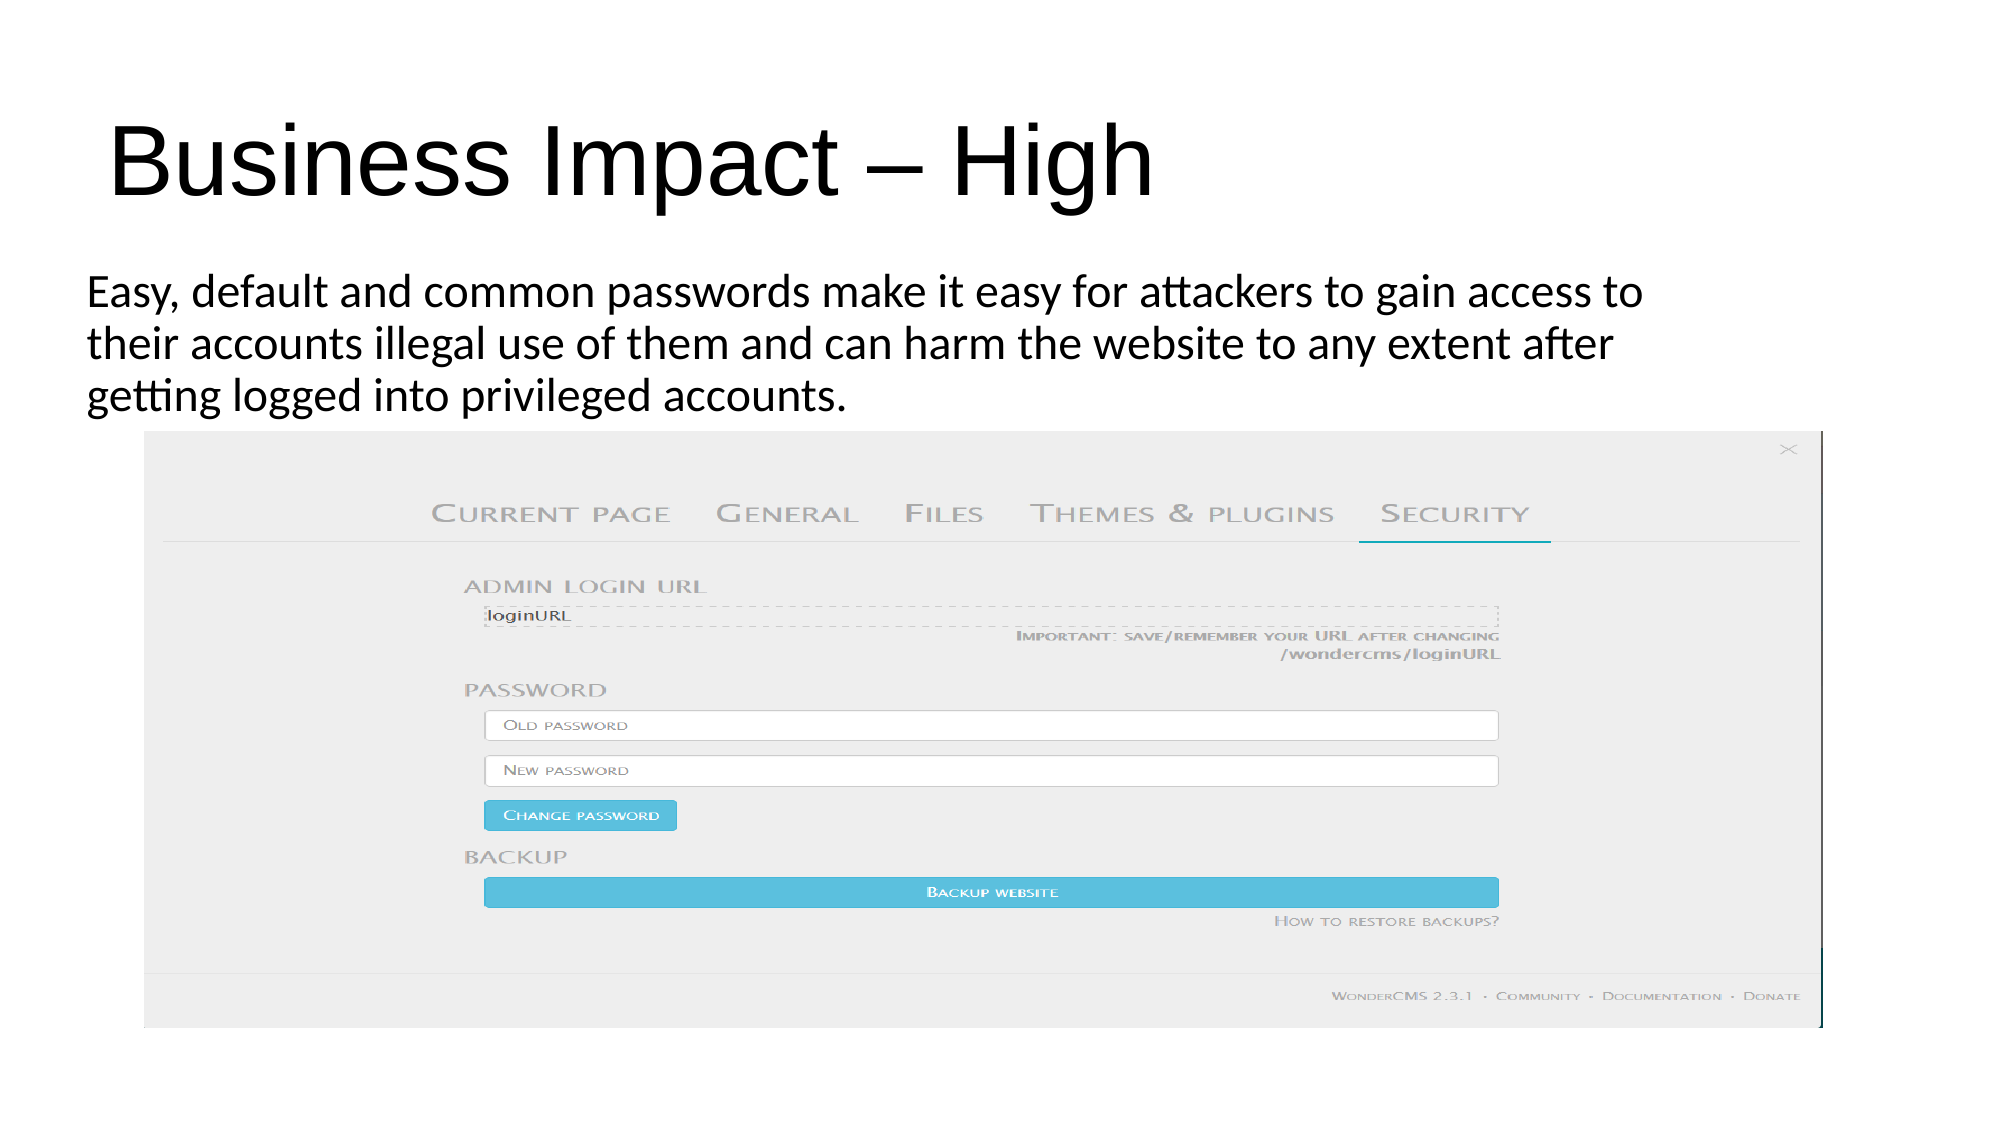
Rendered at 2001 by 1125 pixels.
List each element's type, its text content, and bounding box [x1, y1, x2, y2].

picture [144, 431, 1823, 1028]
title Business Impact – High [92, 79, 1750, 225]
subtitle Easy, default and common passwords make it easy for attackers to gain access to their accounts illegal use of them and can harm the website to any extent after getting logged into privileged accounts. [71, 258, 1750, 430]
